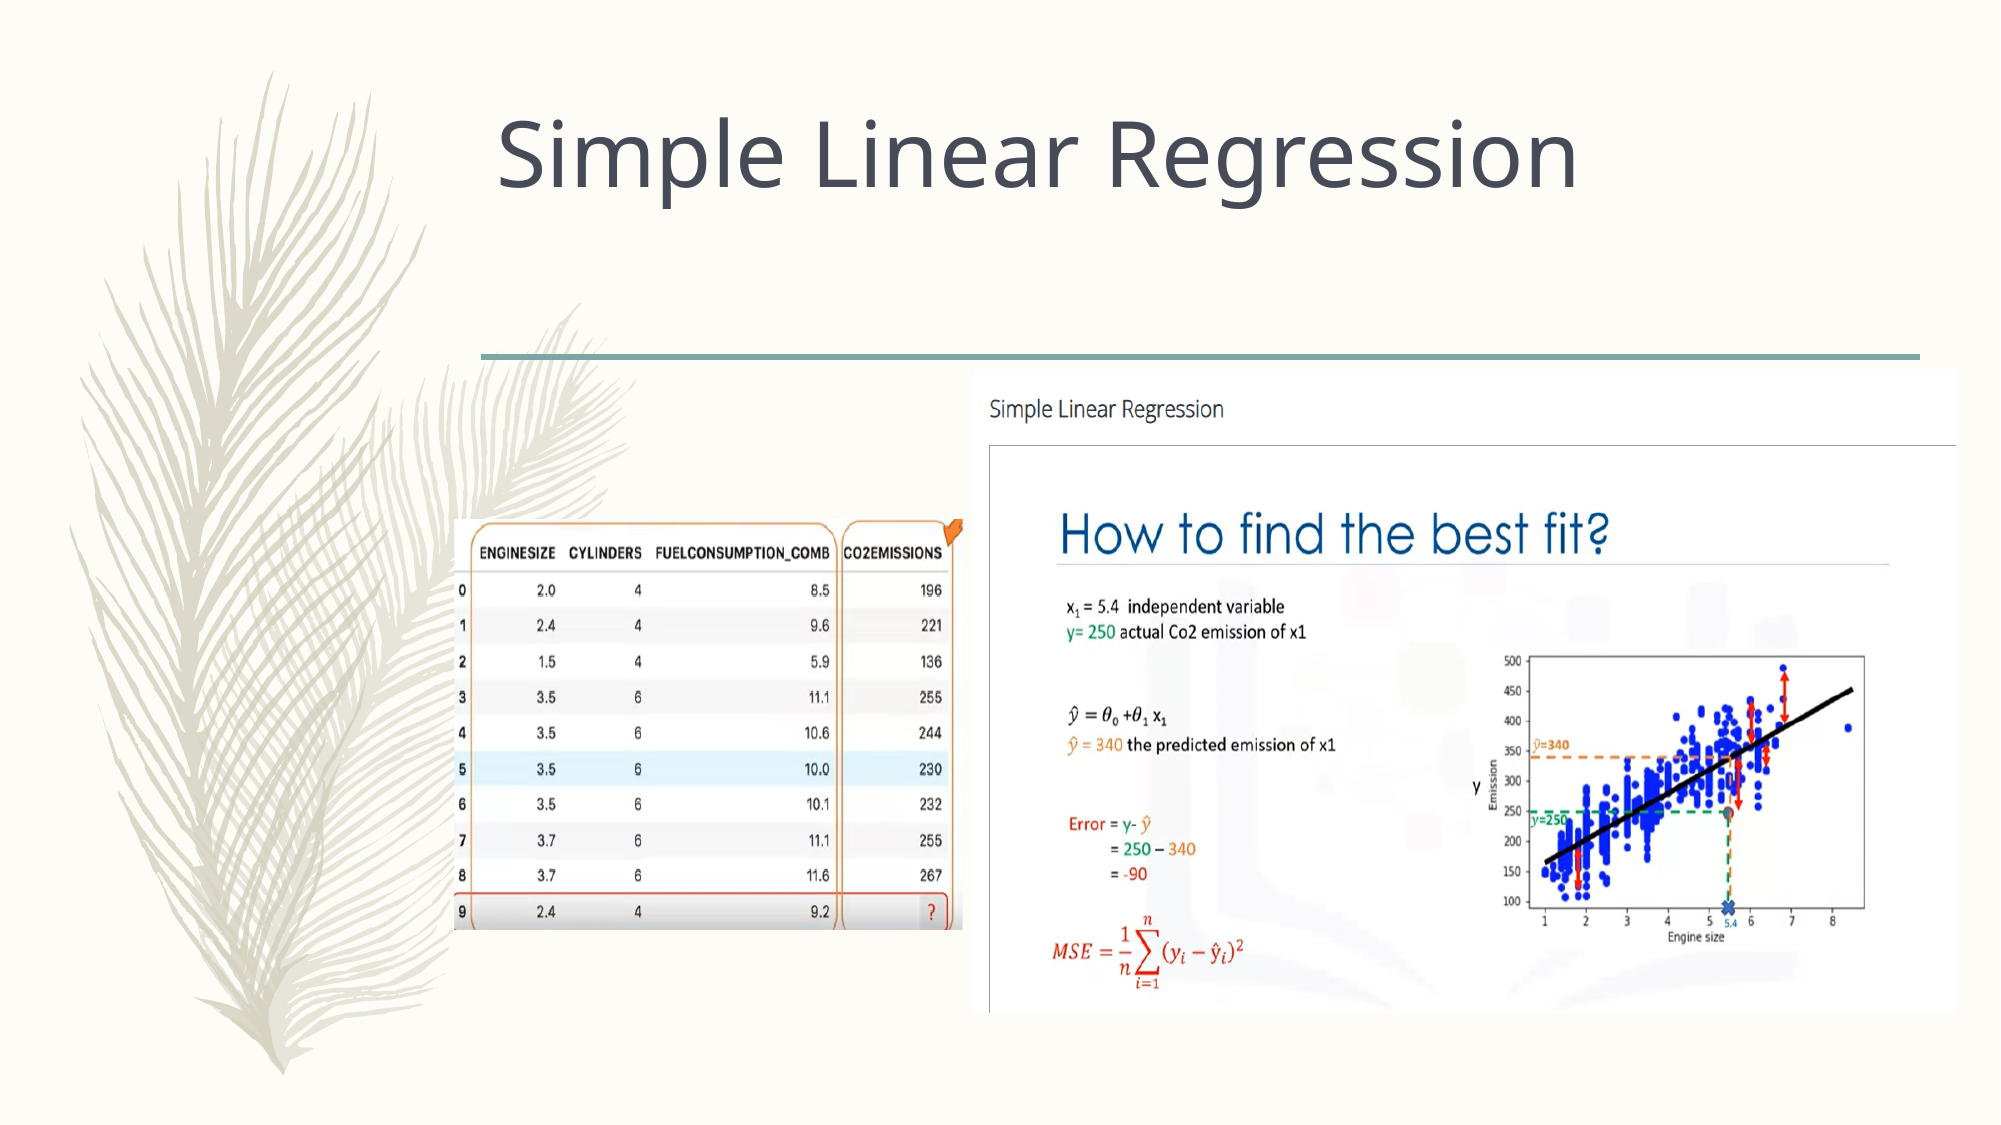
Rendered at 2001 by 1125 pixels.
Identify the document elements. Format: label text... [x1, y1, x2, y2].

title Simple Linear Regression [481, 93, 1920, 350]
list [972, 369, 1956, 1013]
picture [454, 519, 963, 930]
